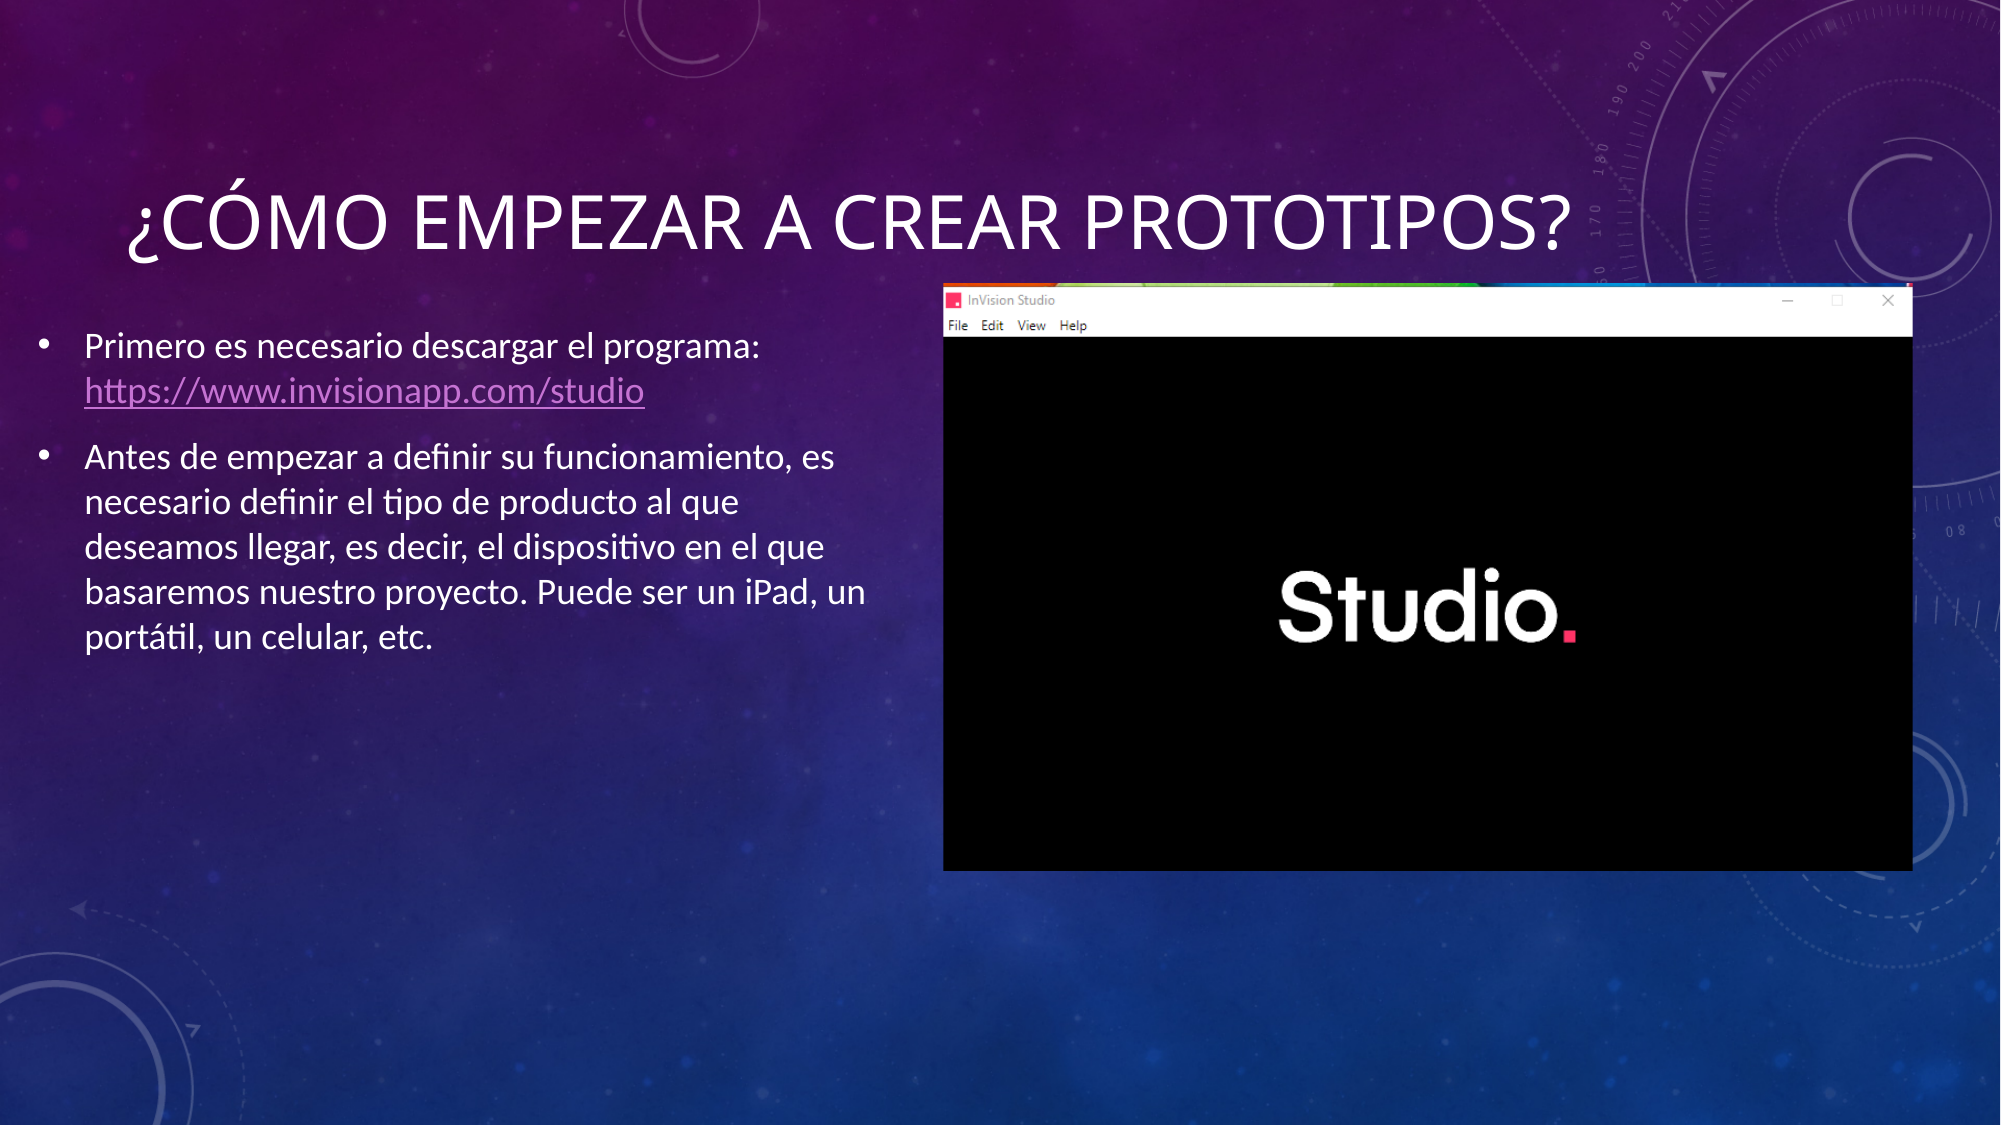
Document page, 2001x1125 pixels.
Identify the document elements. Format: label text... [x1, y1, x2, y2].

list Primero es necesario descargar el programa: https://www.invisionapp.com/studio Antes de empezar a definir su funcionamiento, es necesario definir el tipo de producto al que deseamos llegar, es decir, el dispositivo en el que basaremos nuestro proyecto. Puede ser un iPad, un portátil, un celular, etc. [22, 283, 894, 761]
picture [0, 0, 2001, 1125]
title ¿Cómo empezar a crear prototipos? [112, 99, 1775, 339]
